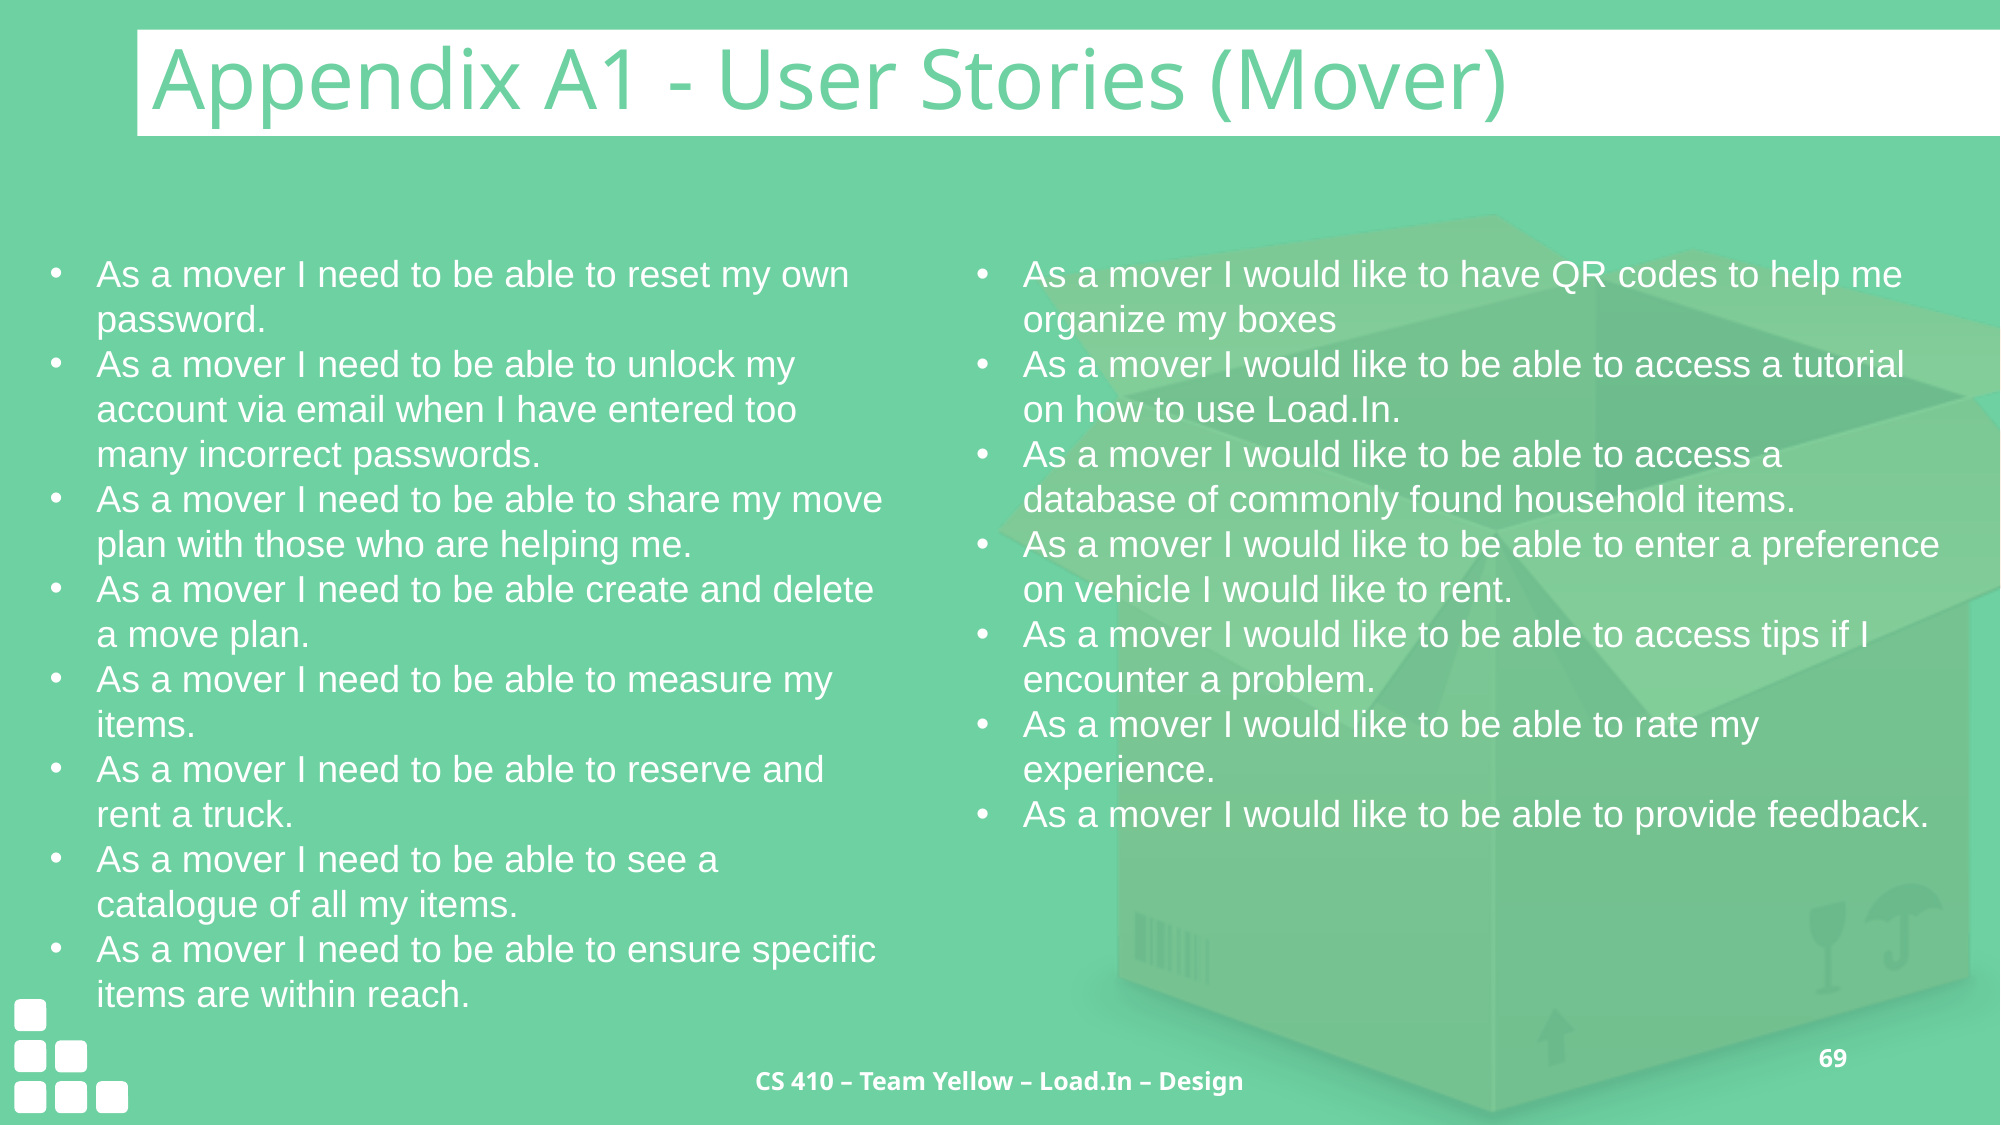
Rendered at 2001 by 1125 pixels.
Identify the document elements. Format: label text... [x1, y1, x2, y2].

text_box As a mover I need to be able to reset my own password. As a mover I need to be able to unlock my account via email when I have entered too many incorrect passwords. As a mover I need to be able to share my move plan with those who are helping me. As a mover I need to be able create and delete a move plan. As a mover I need to be able to measure my items. As a mover I need to be able to reserve and rent a truck. As a mover I need to be able to see a catalogue of all my items. As a mover I need to be able to ensure specific items are within reach. [34, 242, 906, 1125]
text_box Appendix A1 - User Stories (Mover) [137, 29, 2000, 136]
text_box CS 410 – Team Yellow – Load.In – Design [662, 1035, 1338, 1125]
text_box As a mover I would like to have QR codes to help me organize my boxes As a mover I would like to be able to access a tutorial on how to use Load.In. As a mover I would like to be able to access a database of commonly found household items. As a mover I would like to be able to enter a preference on vehicle I would like to rent. As a mover I would like to be able to access tips if I encounter a problem. As a mover I would like to be able to rate my experience. As a mover I would like to be able to provide feedback. [960, 243, 1961, 933]
text_box 69 [1412, 1035, 1863, 1125]
